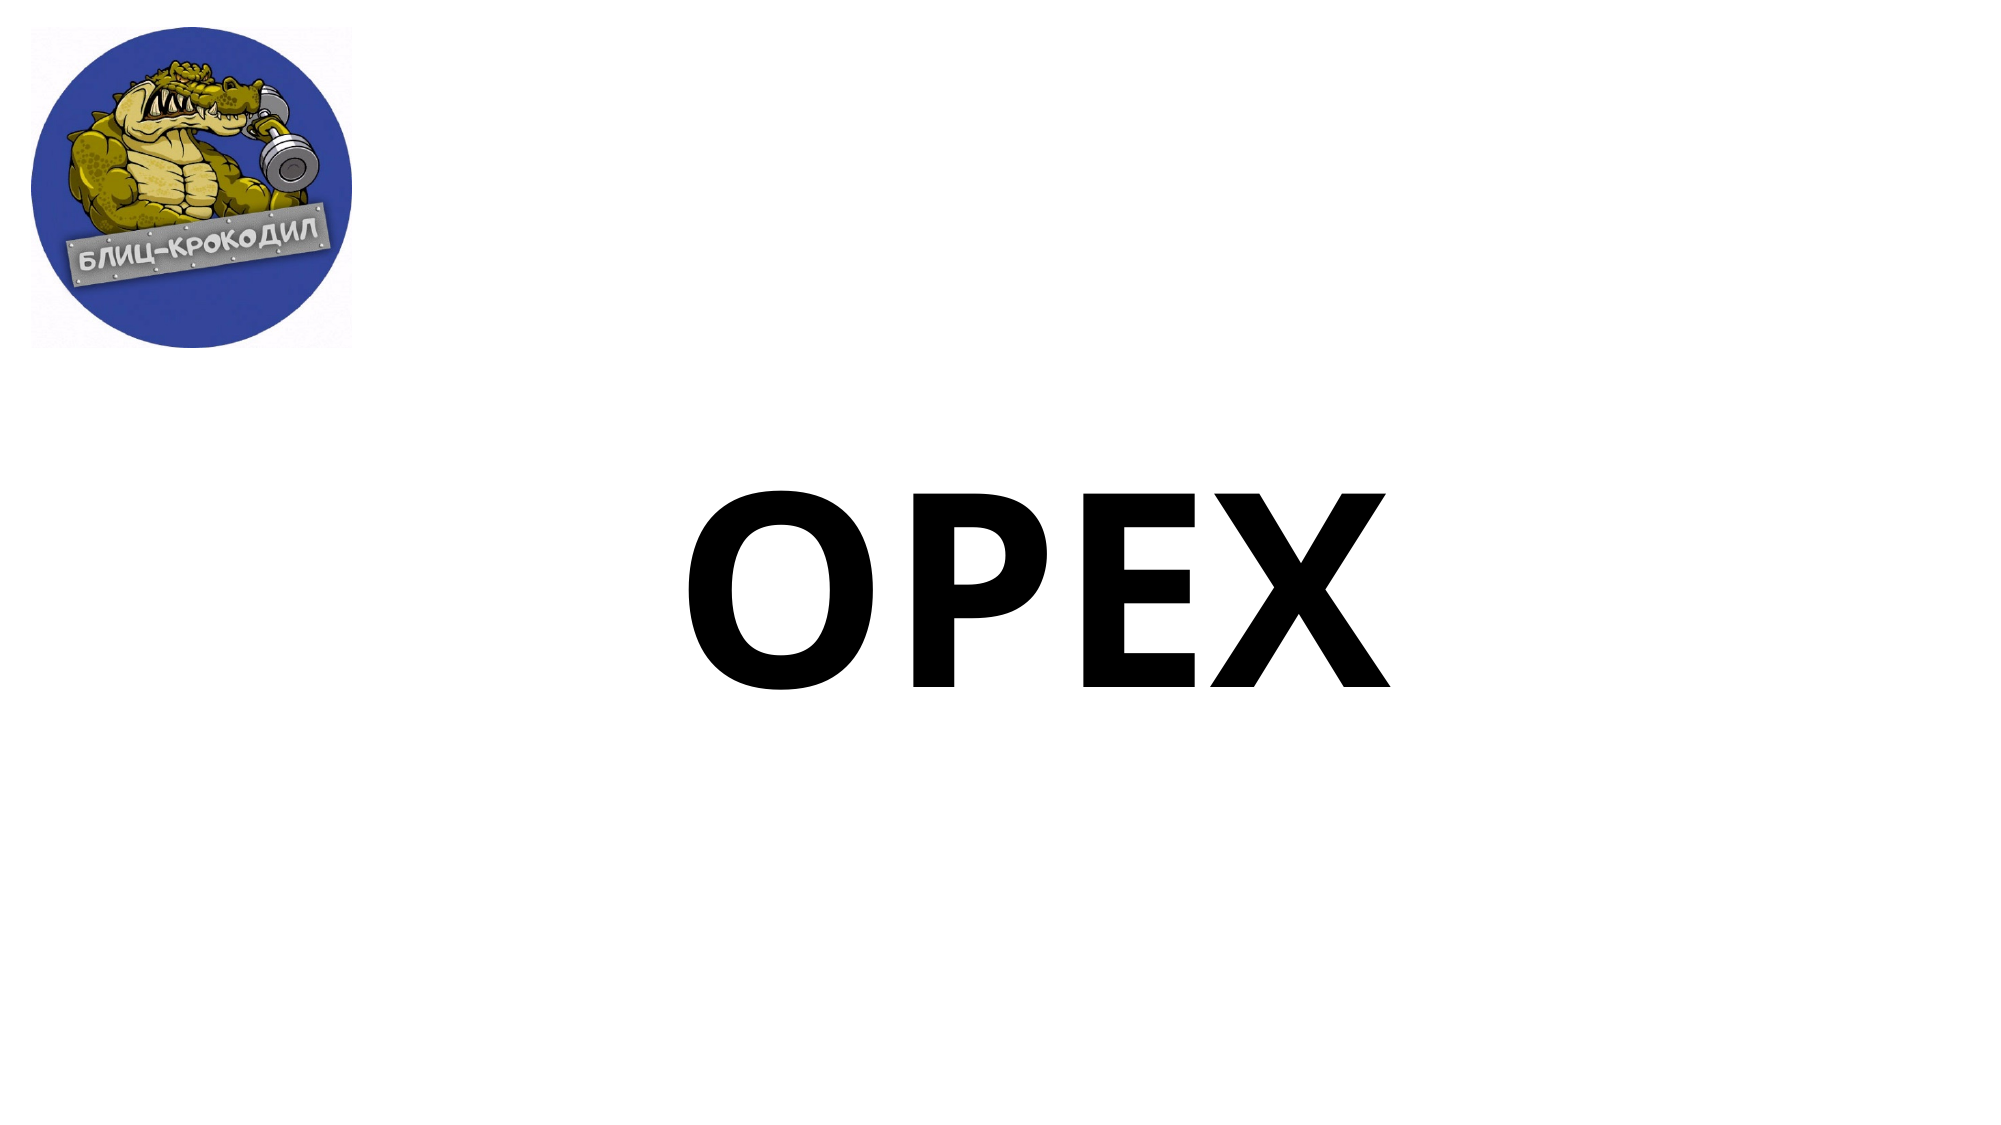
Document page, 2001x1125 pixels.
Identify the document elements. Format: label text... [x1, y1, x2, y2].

picture [31, 27, 352, 348]
title ОРЕХ [282, 361, 1783, 754]
